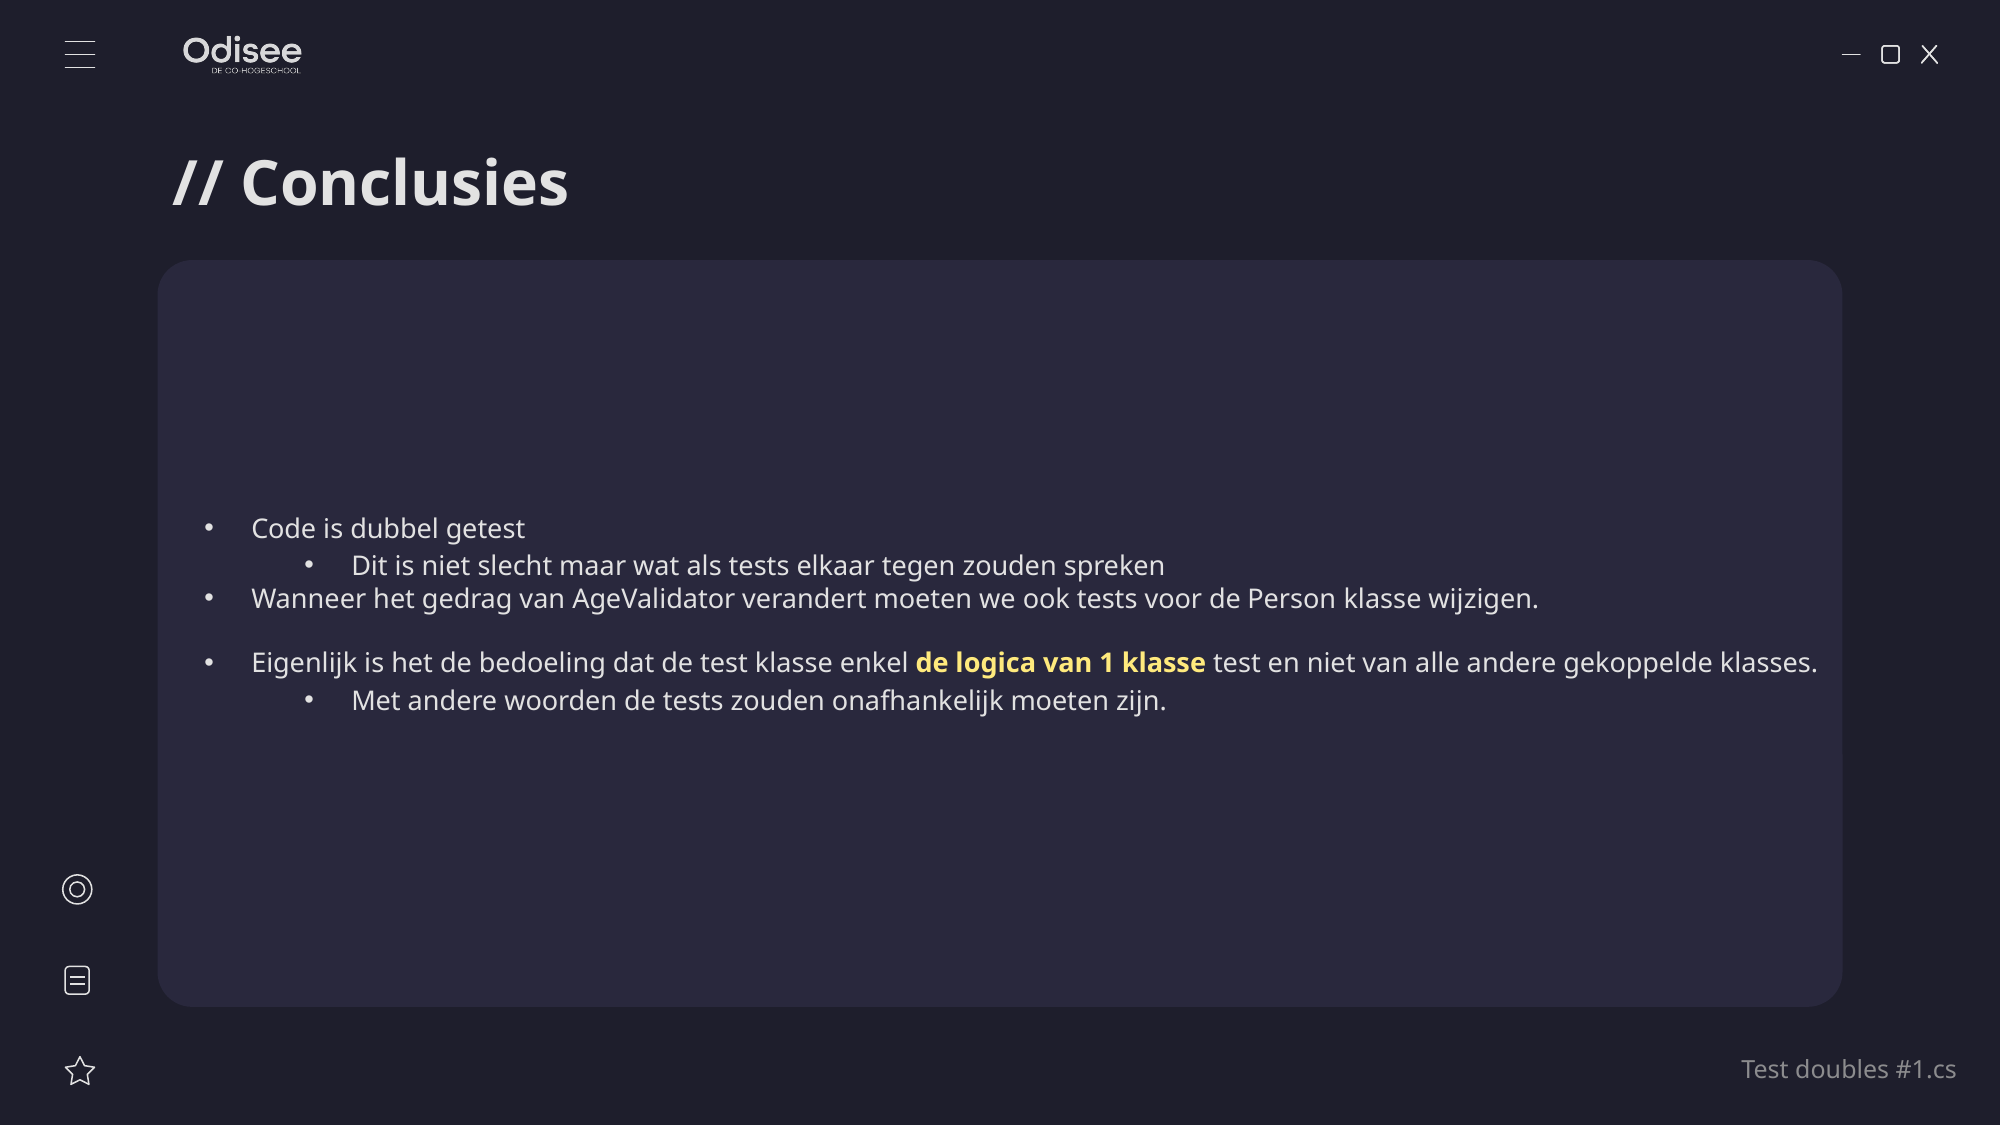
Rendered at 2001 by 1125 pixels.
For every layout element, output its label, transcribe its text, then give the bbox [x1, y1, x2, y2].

footer Test doubles #1.cs [1506, 1040, 1973, 1101]
title // Conclusies [157, 118, 1843, 244]
list Code is dubbel getest Dit is niet slecht maar wat als tests elkaar tegen zouden spreken Wanneer het gedrag van AgeValidator verandert moeten we ook tests voor de Person klasse wijzigen. Eigenlijk is het de bedoeling dat de test klasse enkel de logica van 1 klasse test en niet van alle andere gekoppelde klasses. Met andere woorden de tests zouden onafhankelijk moeten zijn. [157, 260, 1843, 1000]
picture [157, 10, 328, 99]
